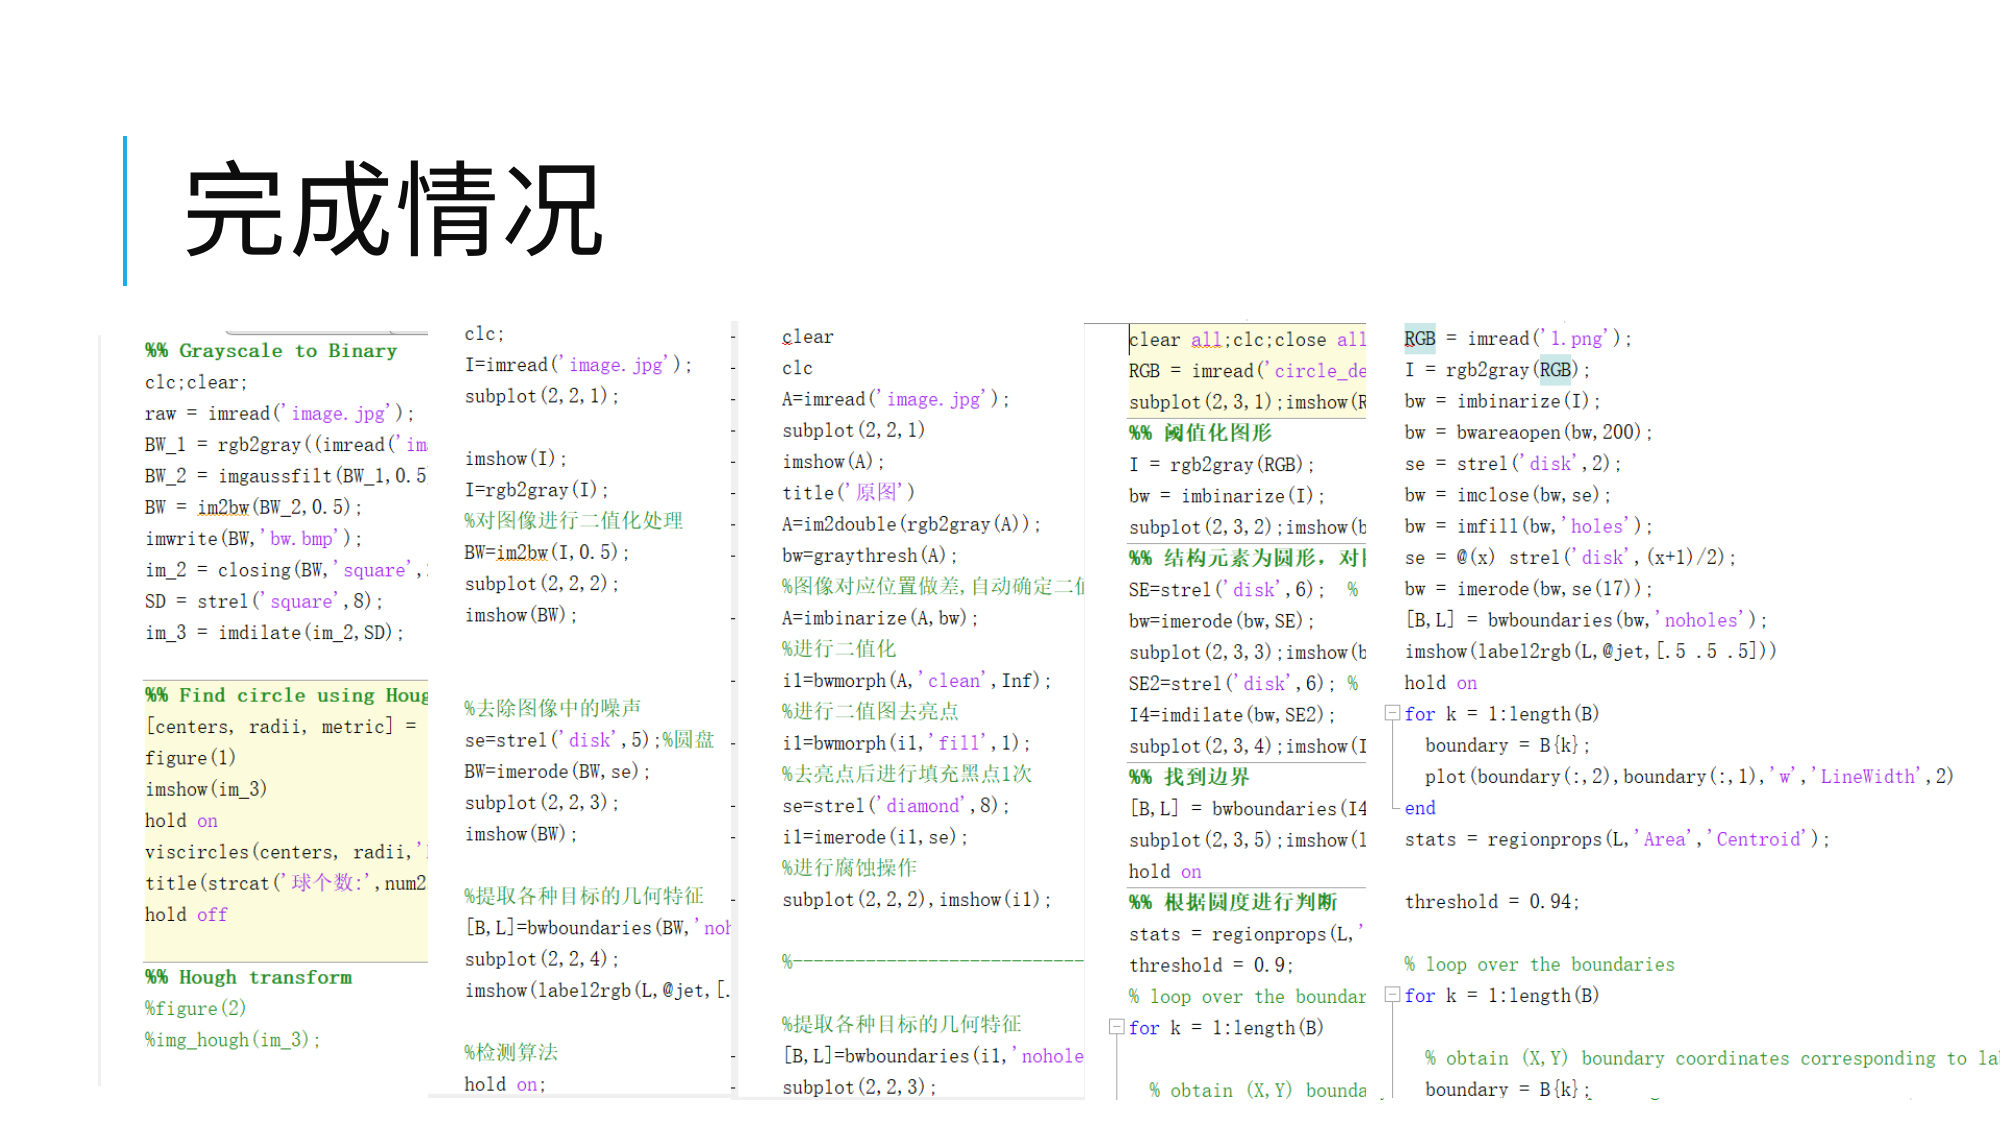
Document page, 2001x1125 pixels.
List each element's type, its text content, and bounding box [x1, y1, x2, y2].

picture [98, 319, 2000, 1101]
title 完成情况 [168, 96, 1763, 326]
